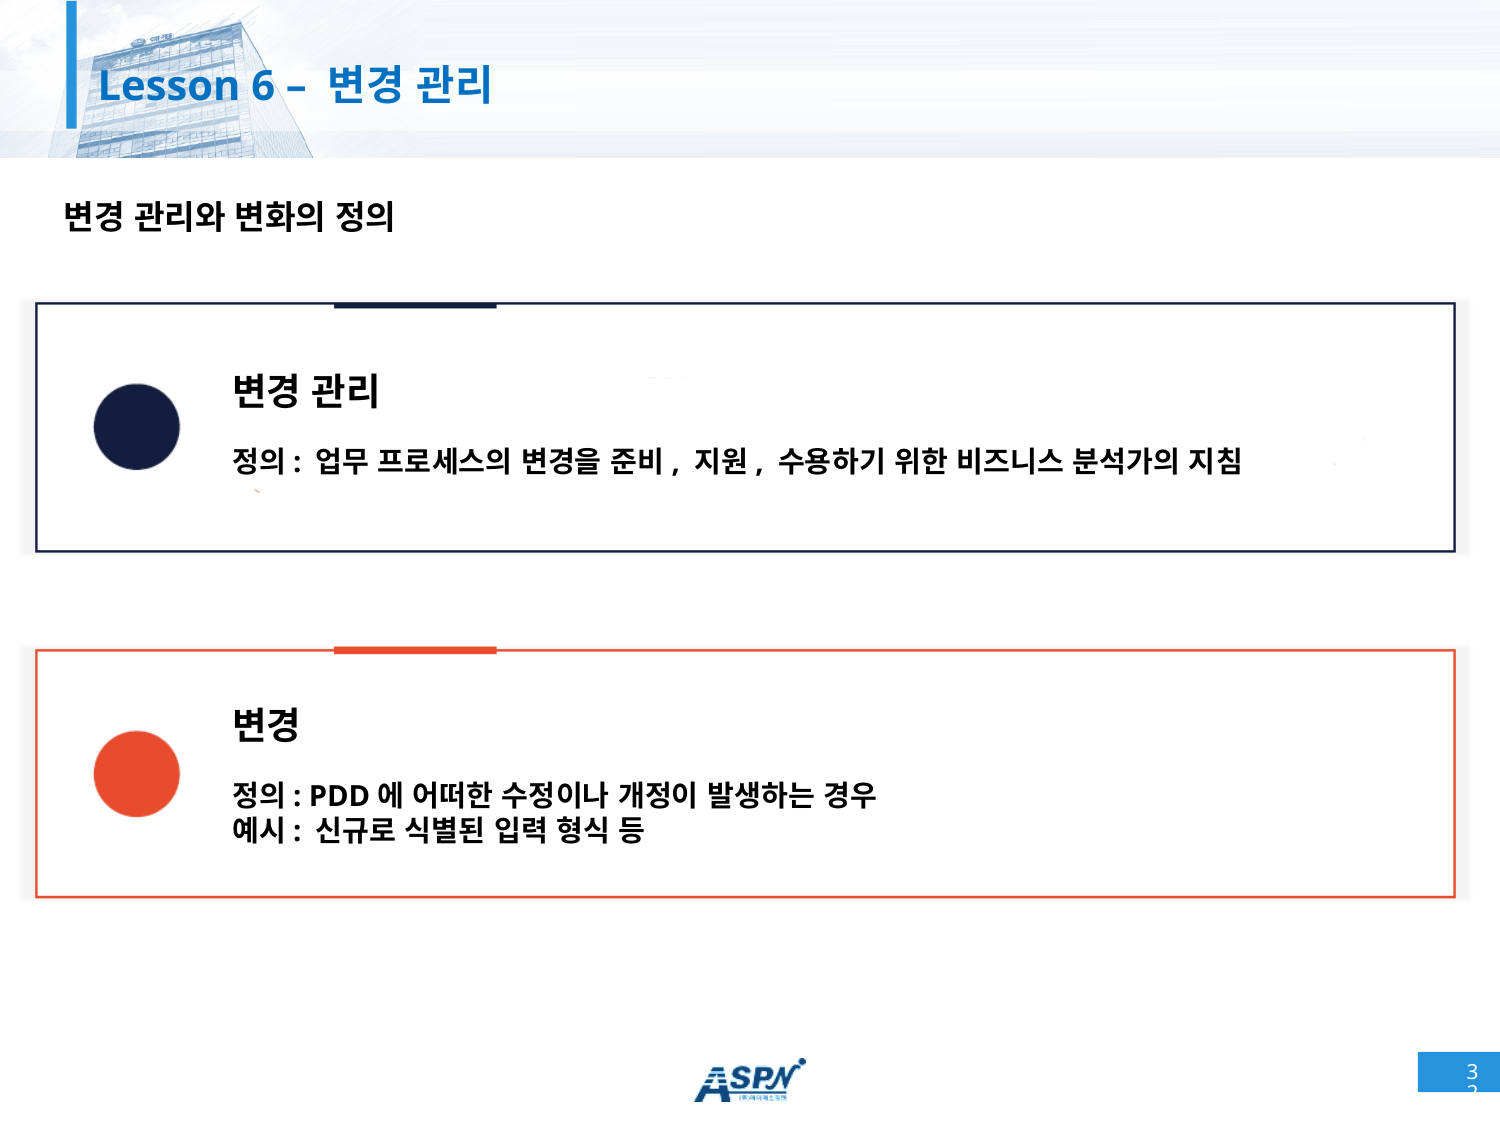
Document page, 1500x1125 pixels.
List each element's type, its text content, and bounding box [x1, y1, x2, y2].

picture [14, 296, 1486, 916]
picture [694, 1058, 806, 1102]
slide_number 32 [1458, 1051, 1487, 1094]
title Lesson 6 – 변경 관리 [89, 44, 1385, 130]
text_box 변경 관리와 변화의 정의 [56, 189, 1466, 244]
